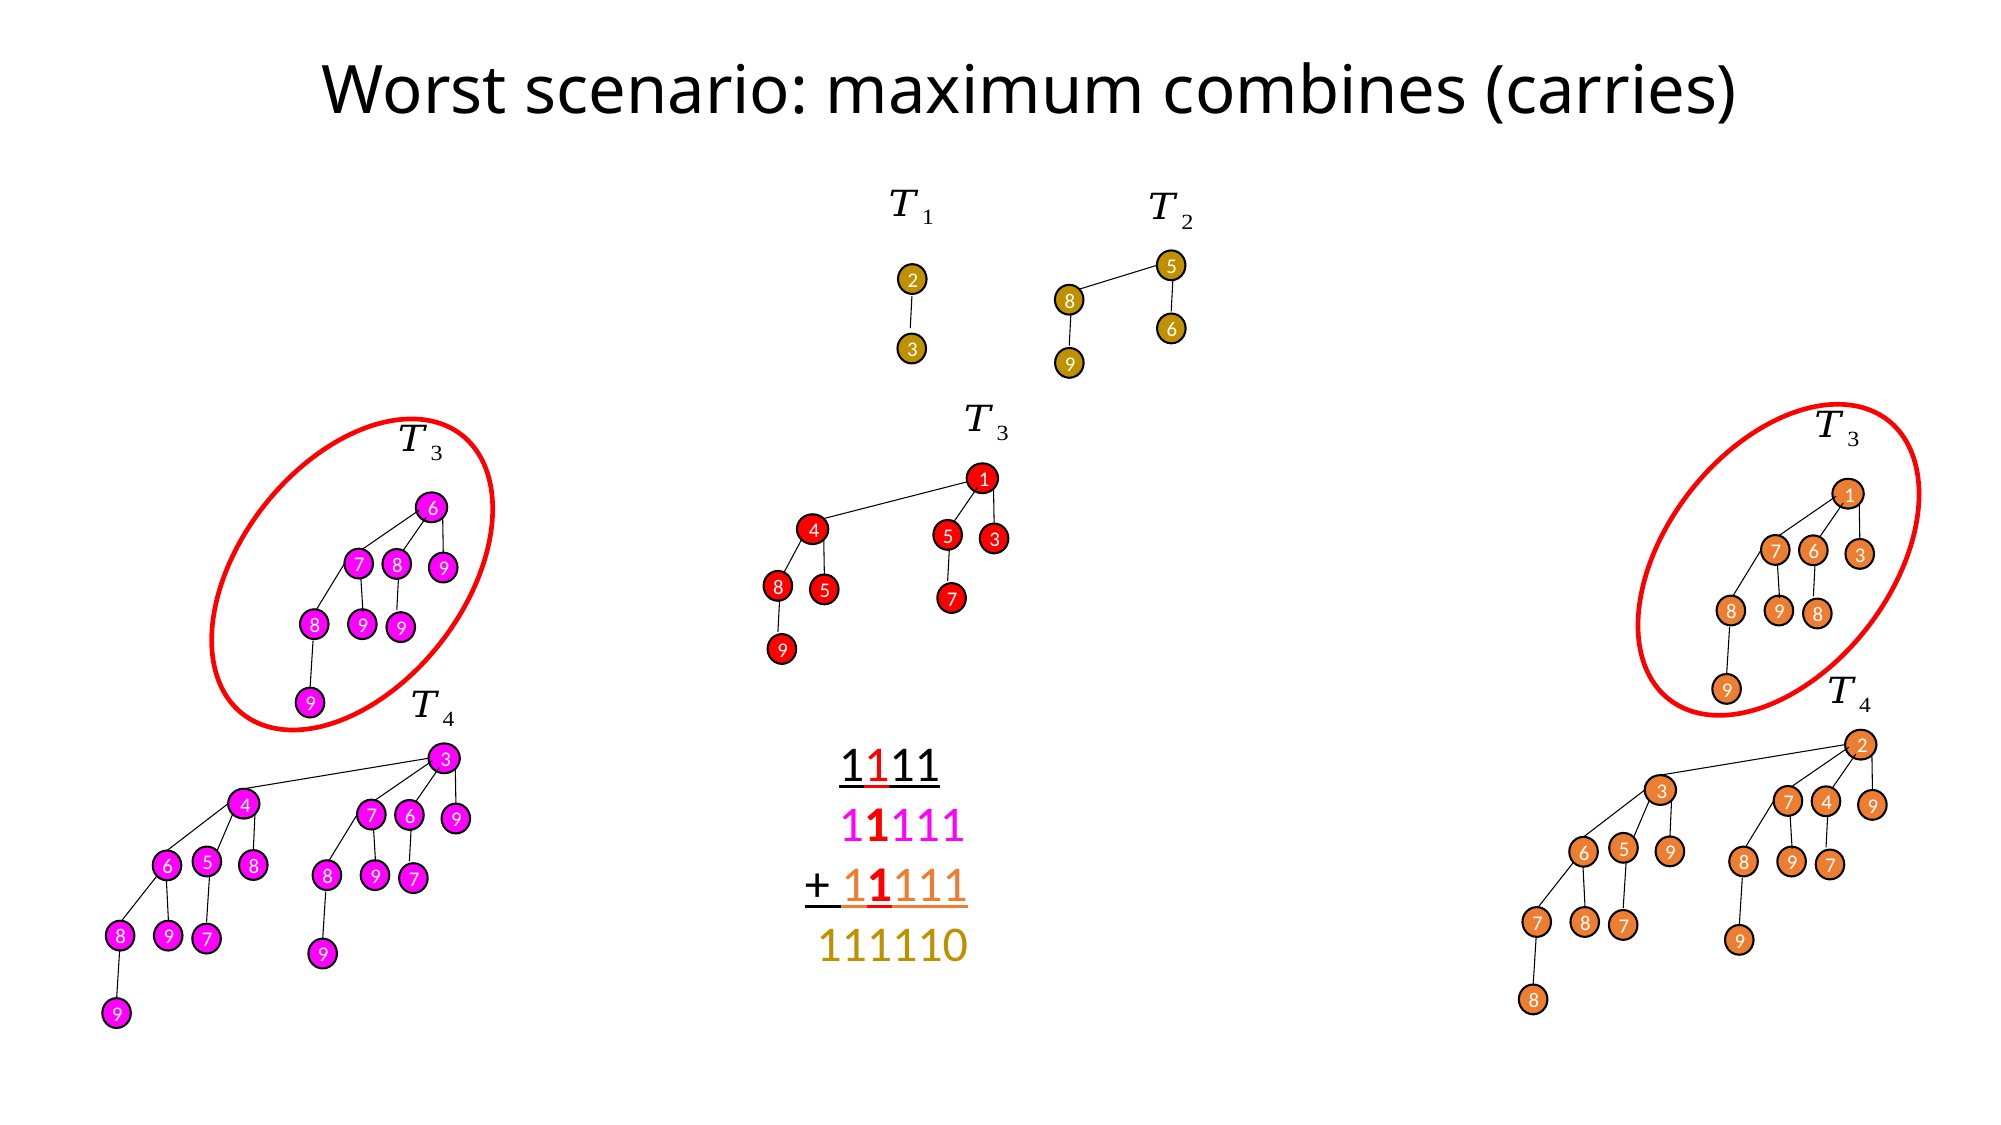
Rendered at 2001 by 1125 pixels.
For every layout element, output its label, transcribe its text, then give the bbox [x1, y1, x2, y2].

text_box 7 [398, 862, 429, 895]
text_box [118, 875, 157, 926]
text_box 7 [936, 582, 967, 614]
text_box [1583, 790, 1645, 837]
text_box 7 [1772, 784, 1804, 817]
text_box 8 [104, 919, 136, 952]
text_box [310, 640, 314, 688]
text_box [1534, 862, 1574, 912]
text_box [1623, 861, 1627, 909]
text_box 9 [152, 919, 184, 952]
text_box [1533, 937, 1537, 985]
text_box 4 [227, 787, 261, 820]
text_box 5 [808, 573, 840, 606]
text_box 7 [1521, 906, 1553, 938]
text_box 9 [1776, 845, 1807, 878]
text_box 4 [1810, 787, 1842, 818]
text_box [414, 767, 440, 804]
text_box 7 [1814, 848, 1846, 881]
text_box 9 [1723, 924, 1755, 956]
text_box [1792, 776, 1831, 787]
text_box 1 [965, 462, 1000, 495]
text_box 5 [932, 519, 963, 551]
text_box 3 [1643, 774, 1678, 806]
text_box 8 [1569, 906, 1601, 938]
text_box 5 [1155, 249, 1187, 282]
text_box 7 [1607, 909, 1639, 941]
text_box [952, 487, 978, 523]
title Worst scenario: maximum combines (carries) [240, 47, 1821, 137]
text_box [1636, 403, 1921, 717]
text_box 3 [427, 742, 461, 775]
text_box 9 [440, 802, 472, 835]
text_box 7 [191, 922, 222, 955]
text_box 5 [191, 851, 223, 878]
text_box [1726, 626, 1730, 674]
text_box 7 [356, 798, 387, 831]
text_box 8 [311, 859, 343, 892]
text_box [206, 874, 210, 922]
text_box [322, 891, 326, 939]
text_box 5 [1608, 837, 1639, 864]
text_box 1111 11111 + 11111 111110 [790, 724, 1132, 980]
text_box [116, 951, 120, 999]
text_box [1633, 800, 1650, 838]
text_box 8 [762, 569, 794, 602]
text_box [1739, 877, 1743, 925]
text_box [216, 814, 233, 851]
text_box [243, 758, 429, 789]
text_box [362, 509, 420, 549]
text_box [1079, 265, 1157, 290]
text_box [1660, 744, 1846, 776]
text_box 3 [896, 332, 928, 365]
text_box 6 [1568, 835, 1599, 868]
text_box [402, 516, 427, 553]
text_box 6 [394, 800, 425, 831]
text_box 9 [1654, 835, 1686, 868]
text_box 6 [151, 849, 183, 882]
text_box 9 [1054, 346, 1085, 379]
text_box 8 [1728, 845, 1759, 878]
text_box [210, 417, 494, 732]
text_box 9 [307, 937, 339, 970]
text_box 8 [237, 849, 269, 881]
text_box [1831, 753, 1856, 790]
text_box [1582, 866, 1586, 909]
text_box 8 [1053, 283, 1085, 316]
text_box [1743, 800, 1774, 850]
text_box 9 [359, 859, 391, 892]
text_box 3 [978, 522, 1010, 555]
text_box 9 [766, 633, 798, 665]
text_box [1731, 549, 1761, 599]
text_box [327, 814, 358, 864]
text_box 4 [795, 513, 830, 546]
text_box 2 [896, 263, 928, 295]
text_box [823, 482, 966, 519]
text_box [166, 803, 229, 851]
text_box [783, 539, 802, 574]
text_box 8 [1517, 983, 1549, 1016]
text_box 9 [101, 997, 132, 1030]
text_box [314, 563, 345, 613]
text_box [1818, 502, 1844, 539]
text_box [375, 789, 414, 800]
text_box 6 [1156, 312, 1187, 345]
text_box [1779, 496, 1837, 536]
text_box 9 [1857, 789, 1888, 821]
text_box 2 [1844, 728, 1878, 761]
